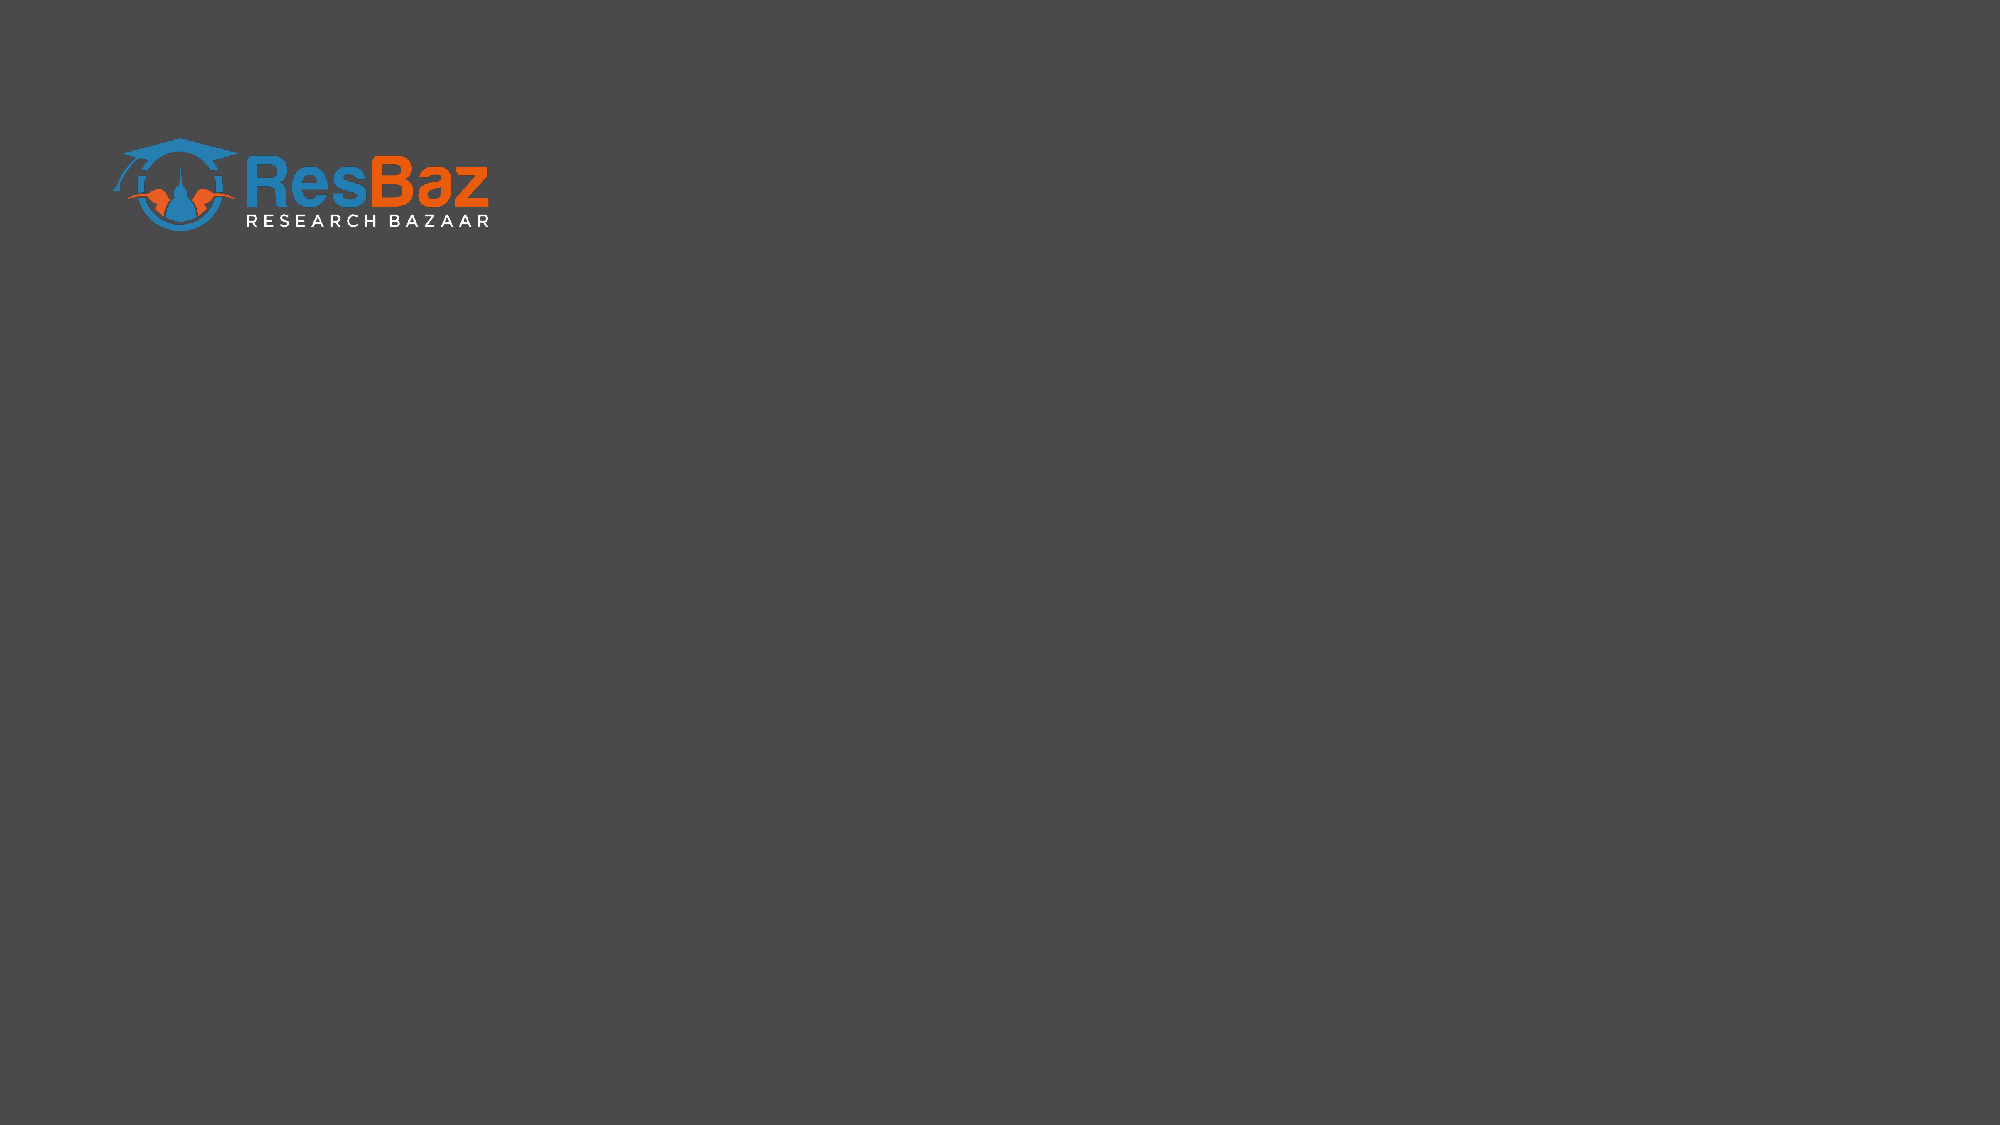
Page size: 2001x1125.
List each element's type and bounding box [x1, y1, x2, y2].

picture [112, 120, 503, 252]
